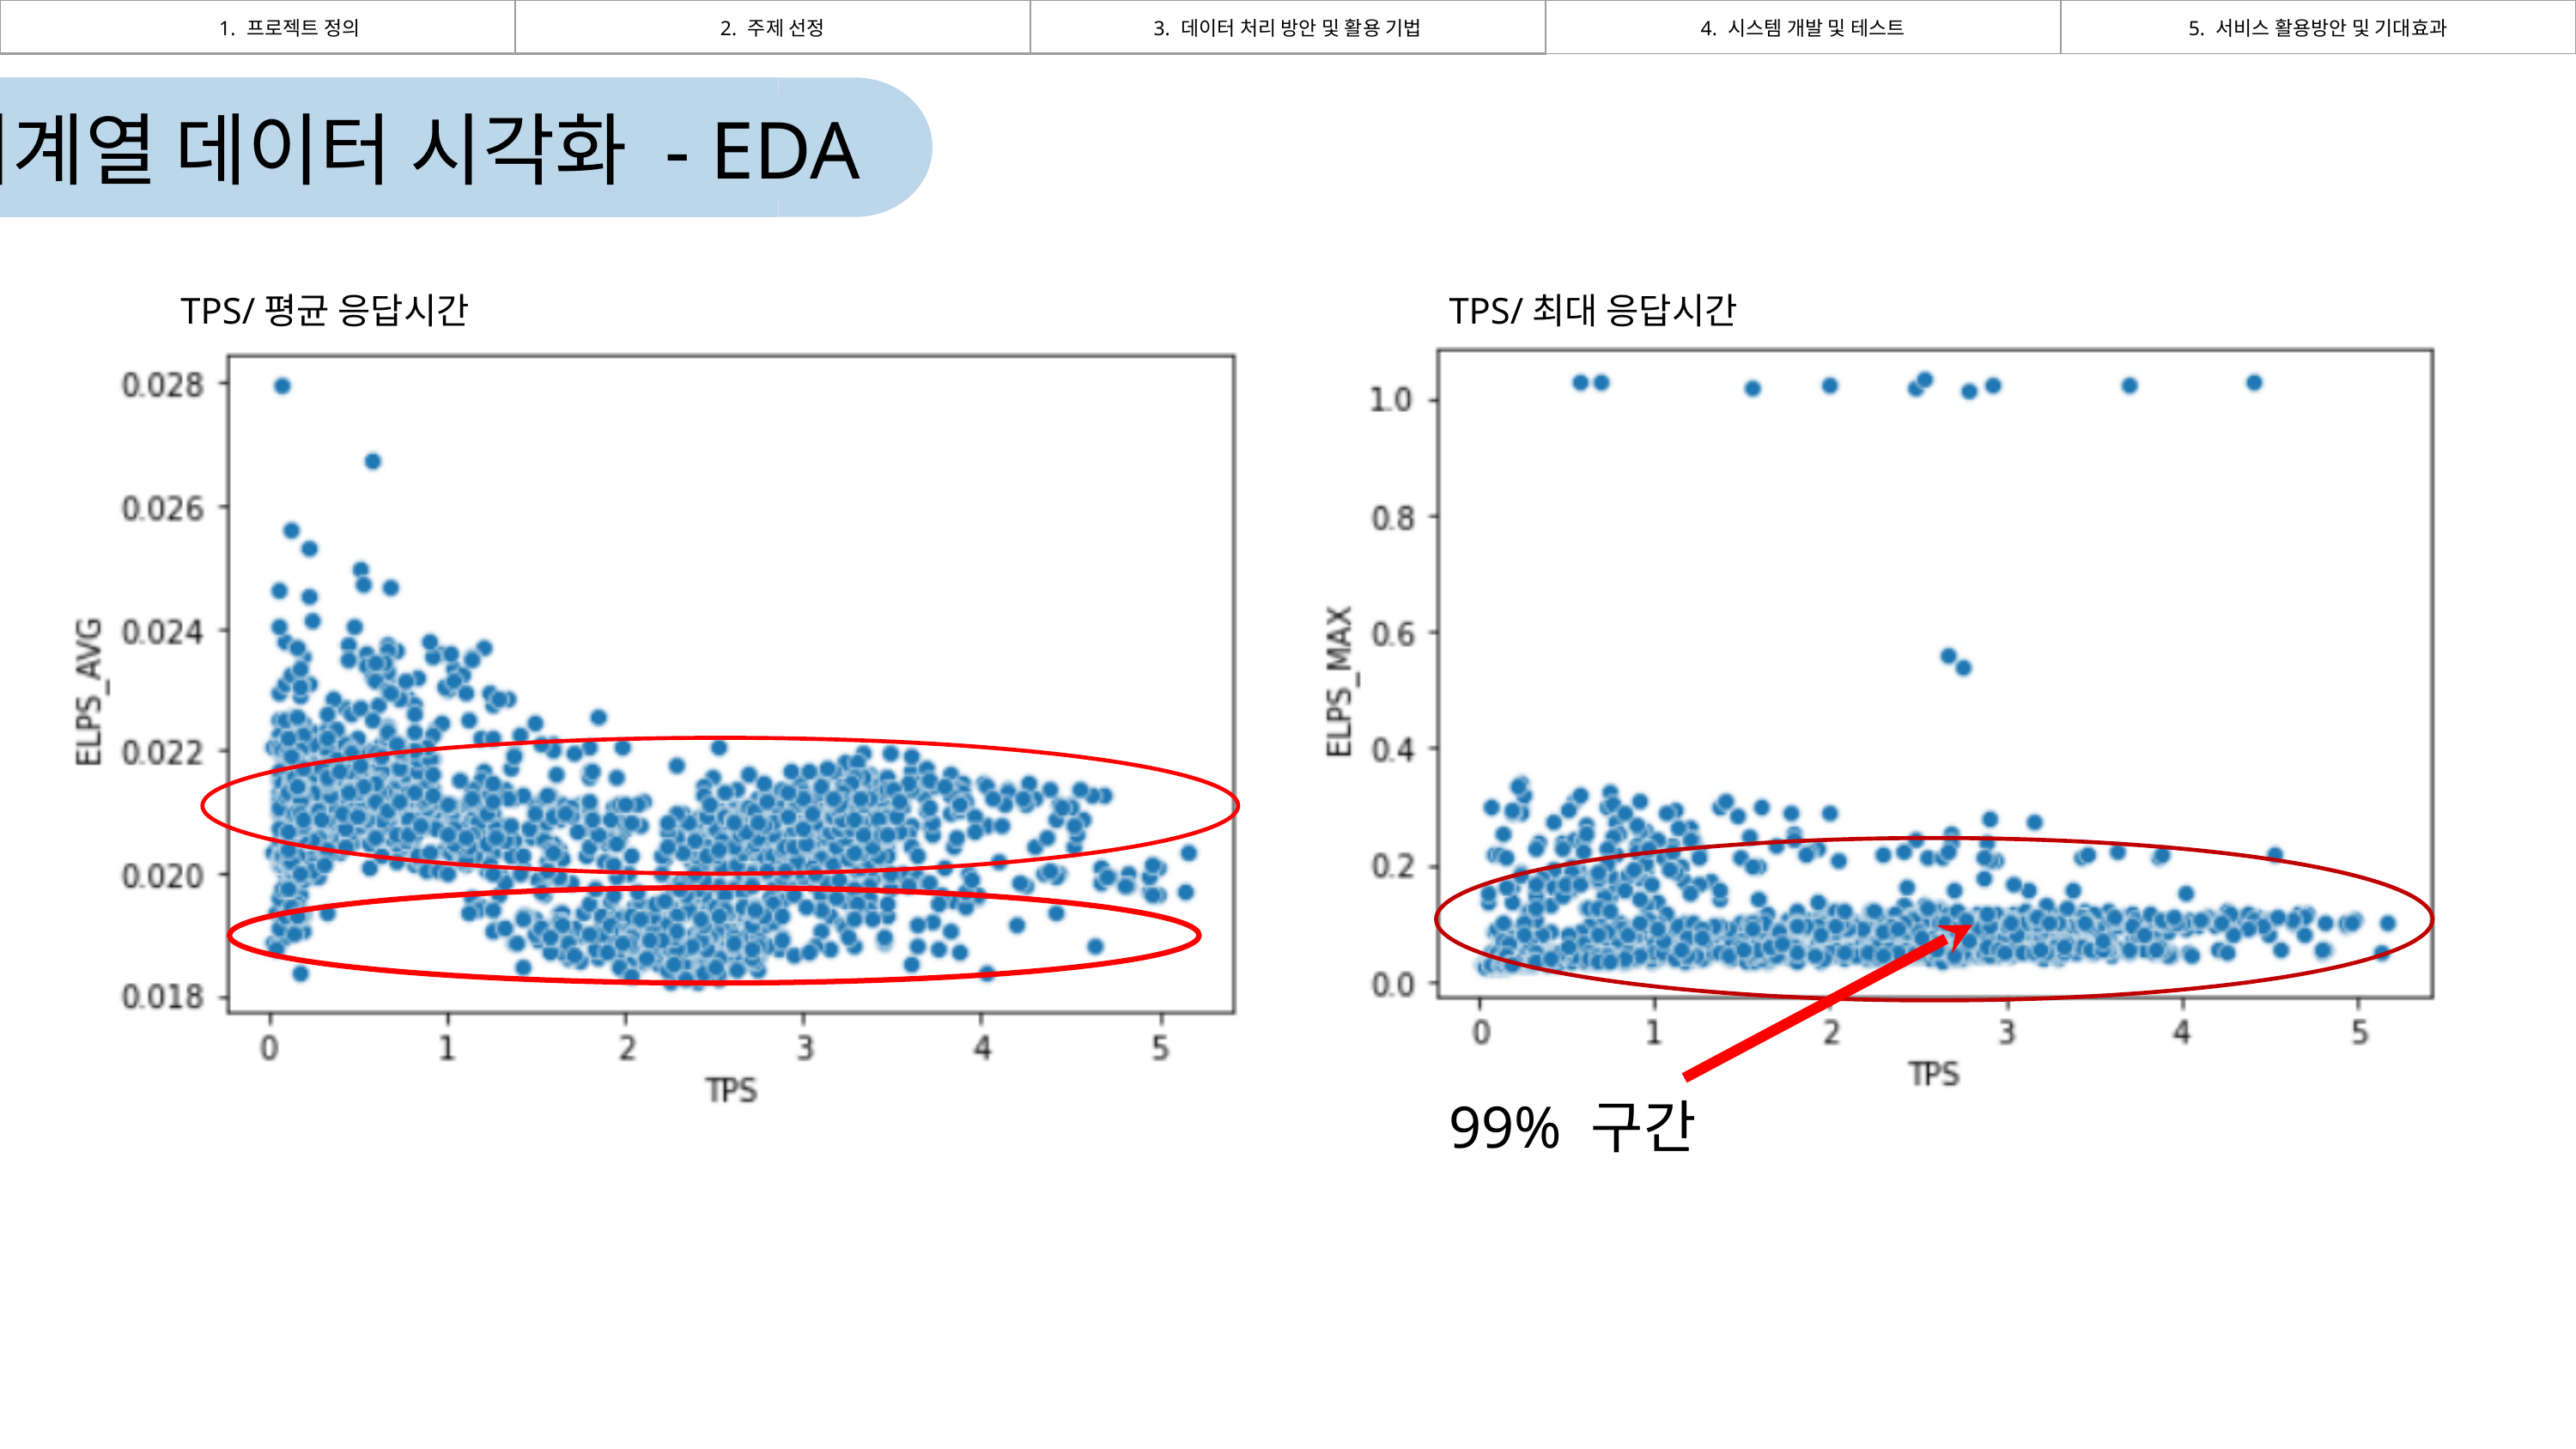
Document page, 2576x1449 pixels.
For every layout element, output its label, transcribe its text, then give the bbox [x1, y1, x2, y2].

table_header 4. 시스템 개발 및 테스트 [1546, 1, 2060, 53]
table_header 5. 서비스 활용방안 및 기대효과 [2062, 1, 2575, 53]
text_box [0, 77, 933, 217]
table_header 1. 프로젝트 정의 [1, 1, 514, 52]
table_header 2. 주제 선정 [516, 1, 1030, 52]
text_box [60, 275, 2516, 1174]
table_header 3. 데이터 처리 방안 및 활용 기법 [1031, 1, 1545, 52]
